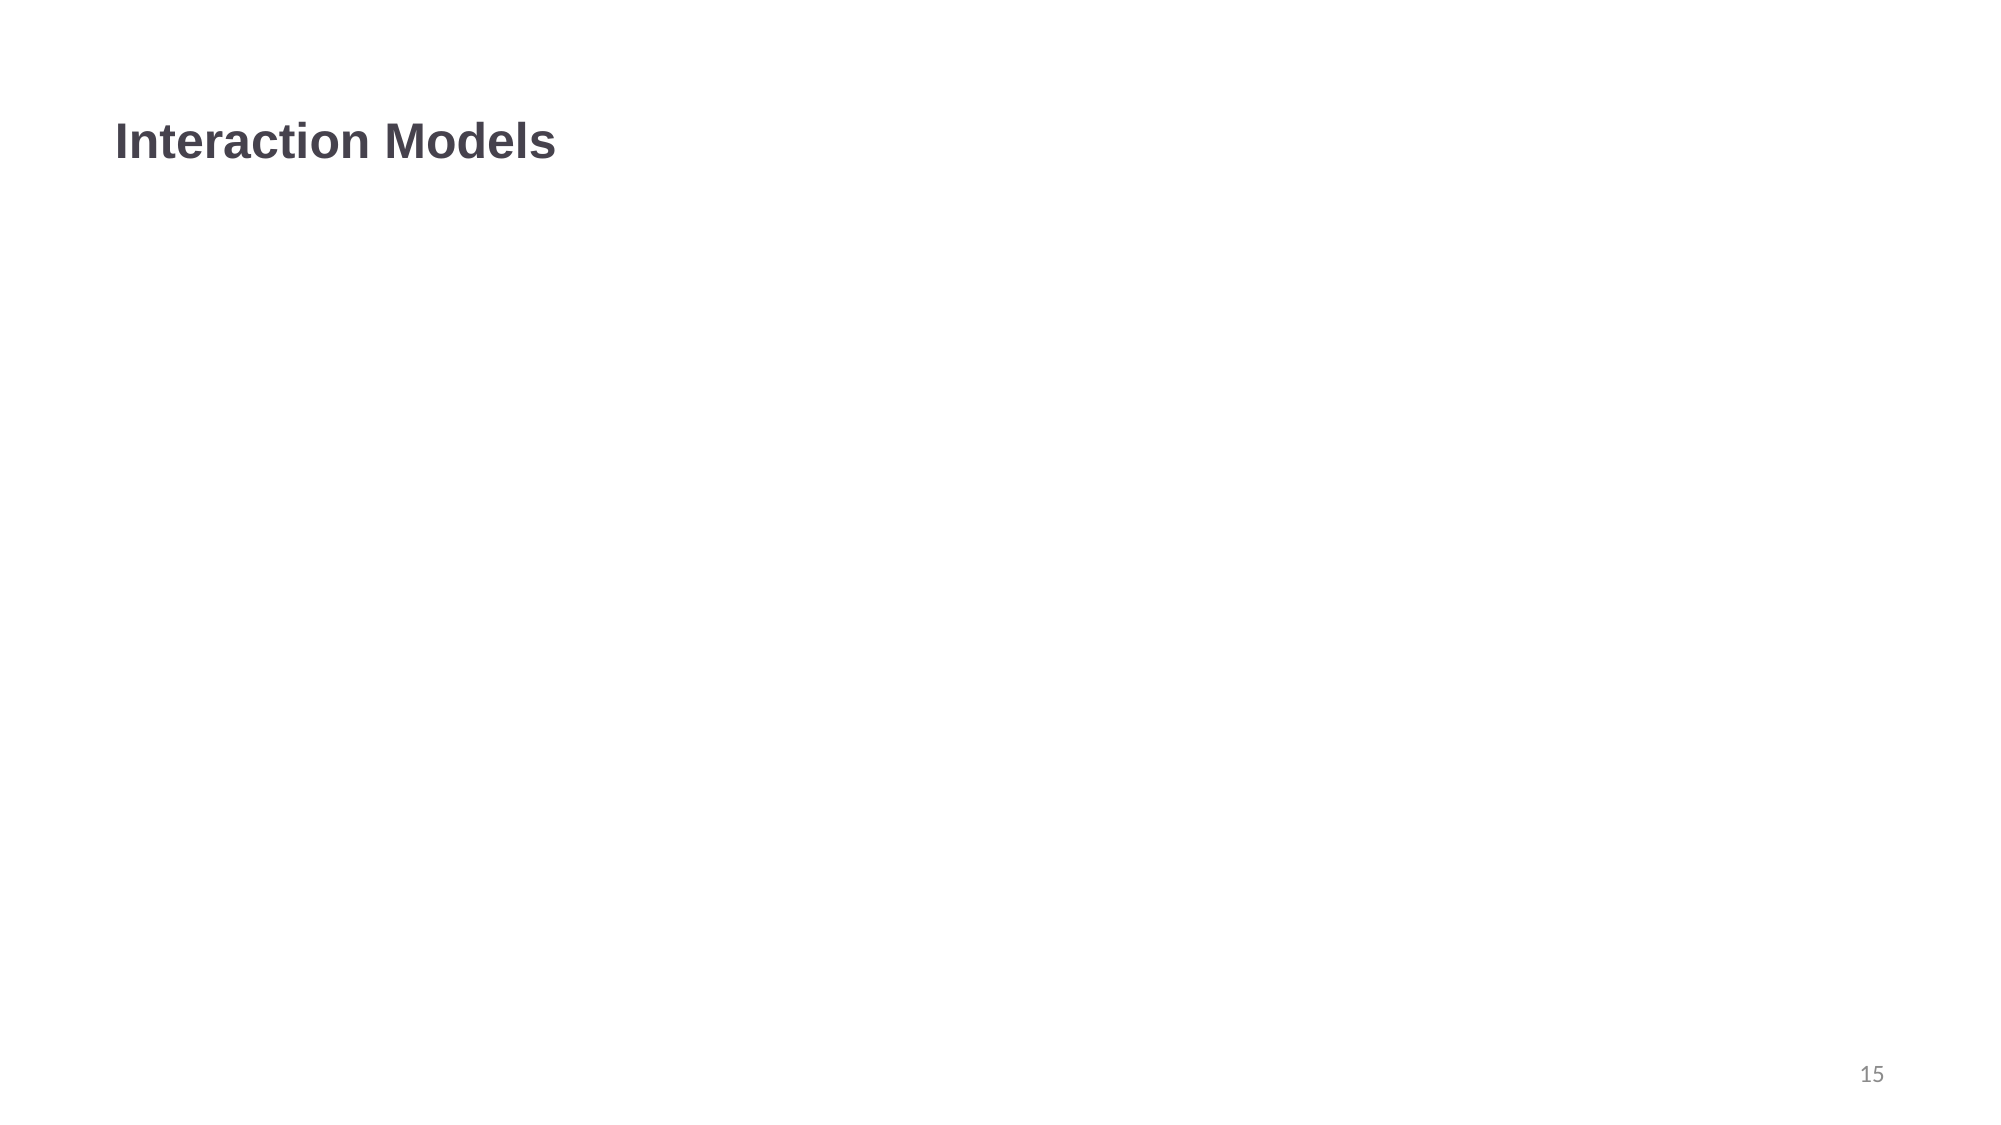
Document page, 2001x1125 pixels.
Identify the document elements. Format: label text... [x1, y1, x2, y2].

slide_number 15 [1433, 1042, 1900, 1103]
title Interaction Models [99, 44, 1696, 233]
